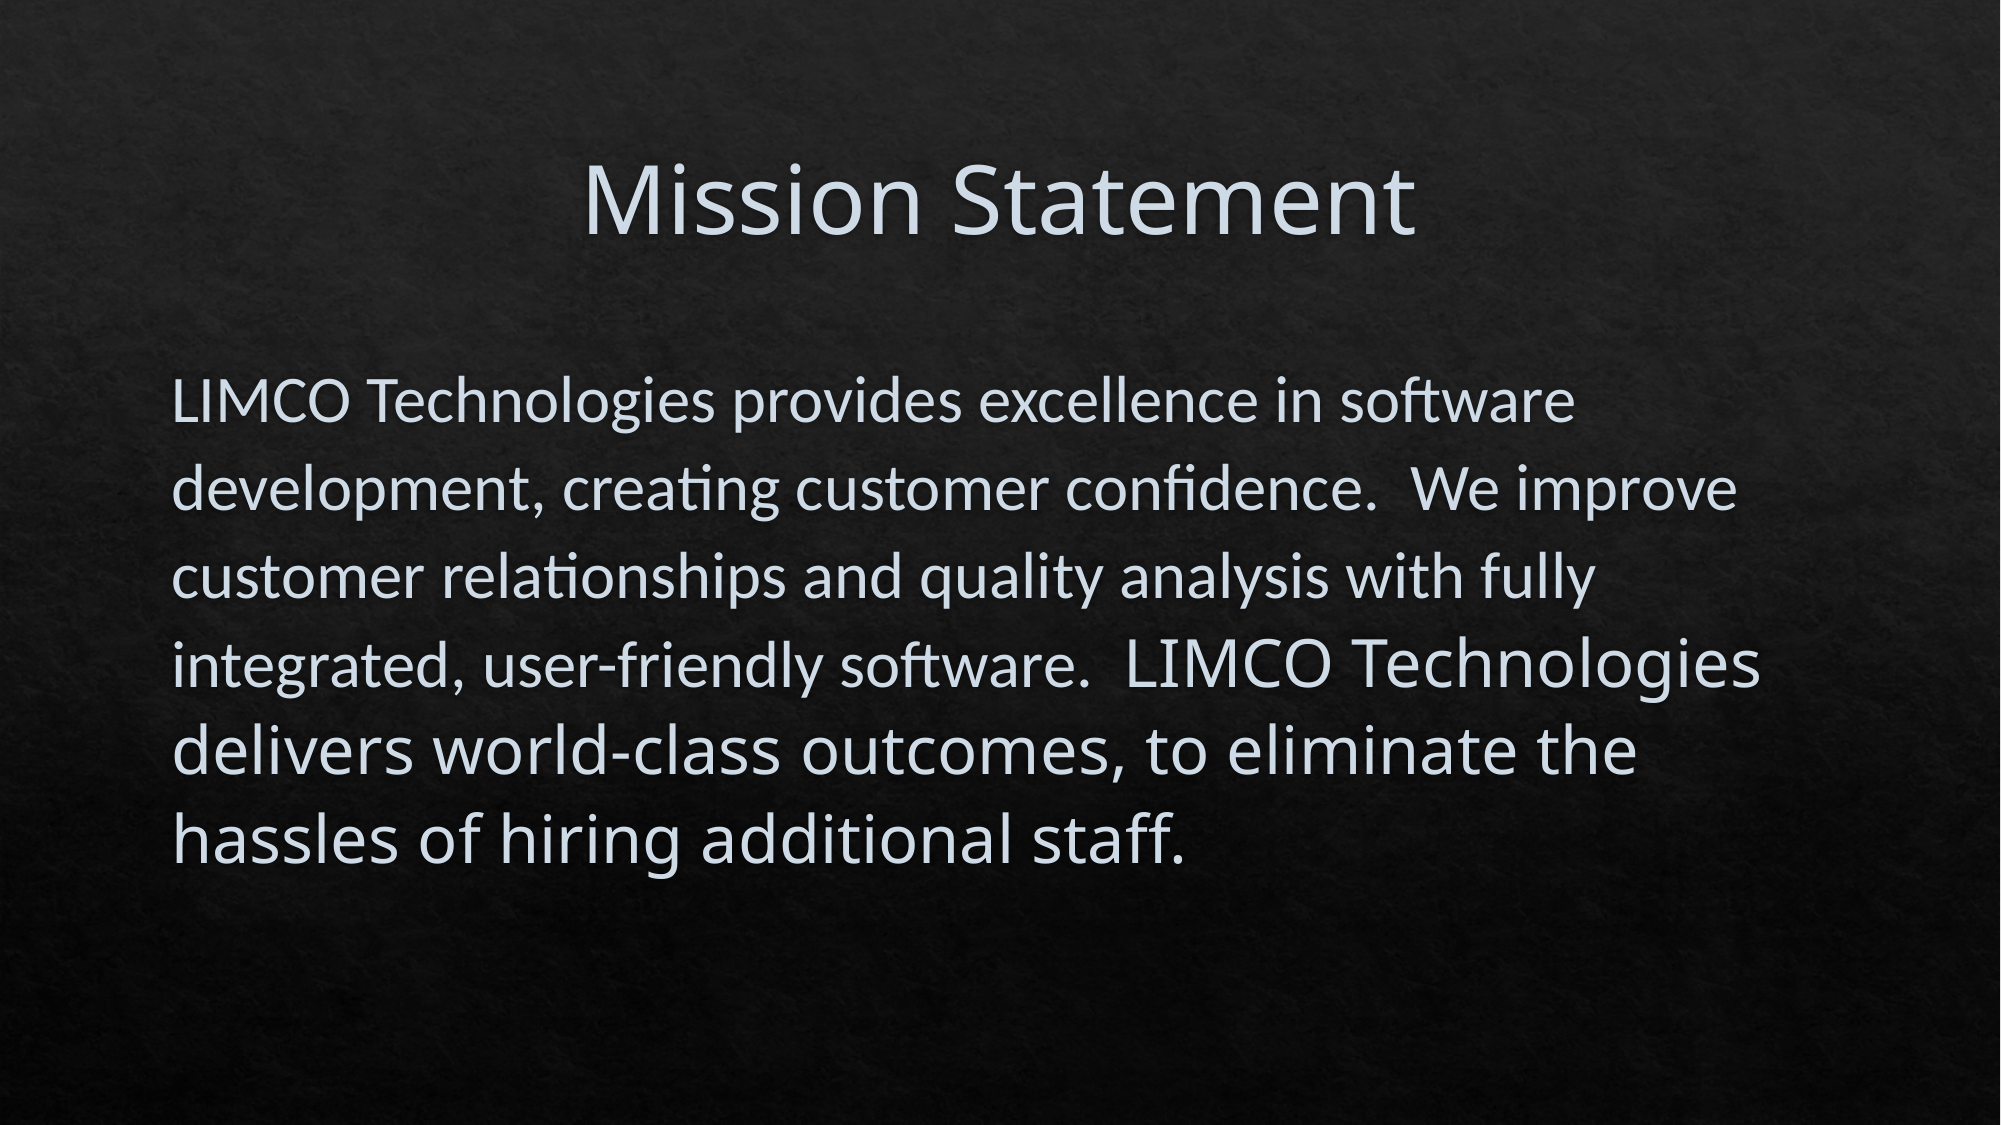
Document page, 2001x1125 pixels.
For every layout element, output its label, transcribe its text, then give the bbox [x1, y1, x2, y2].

list LIMCO Technologies provides excellence in software development, creating customer confidence. We improve customer relationships and quality analysis with fully integrated, user-friendly software. LIMCO Technologies delivers world-class outcomes, to eliminate the hassles of hiring additional staff. [149, 340, 1849, 950]
title Mission Statement [149, 99, 1849, 307]
